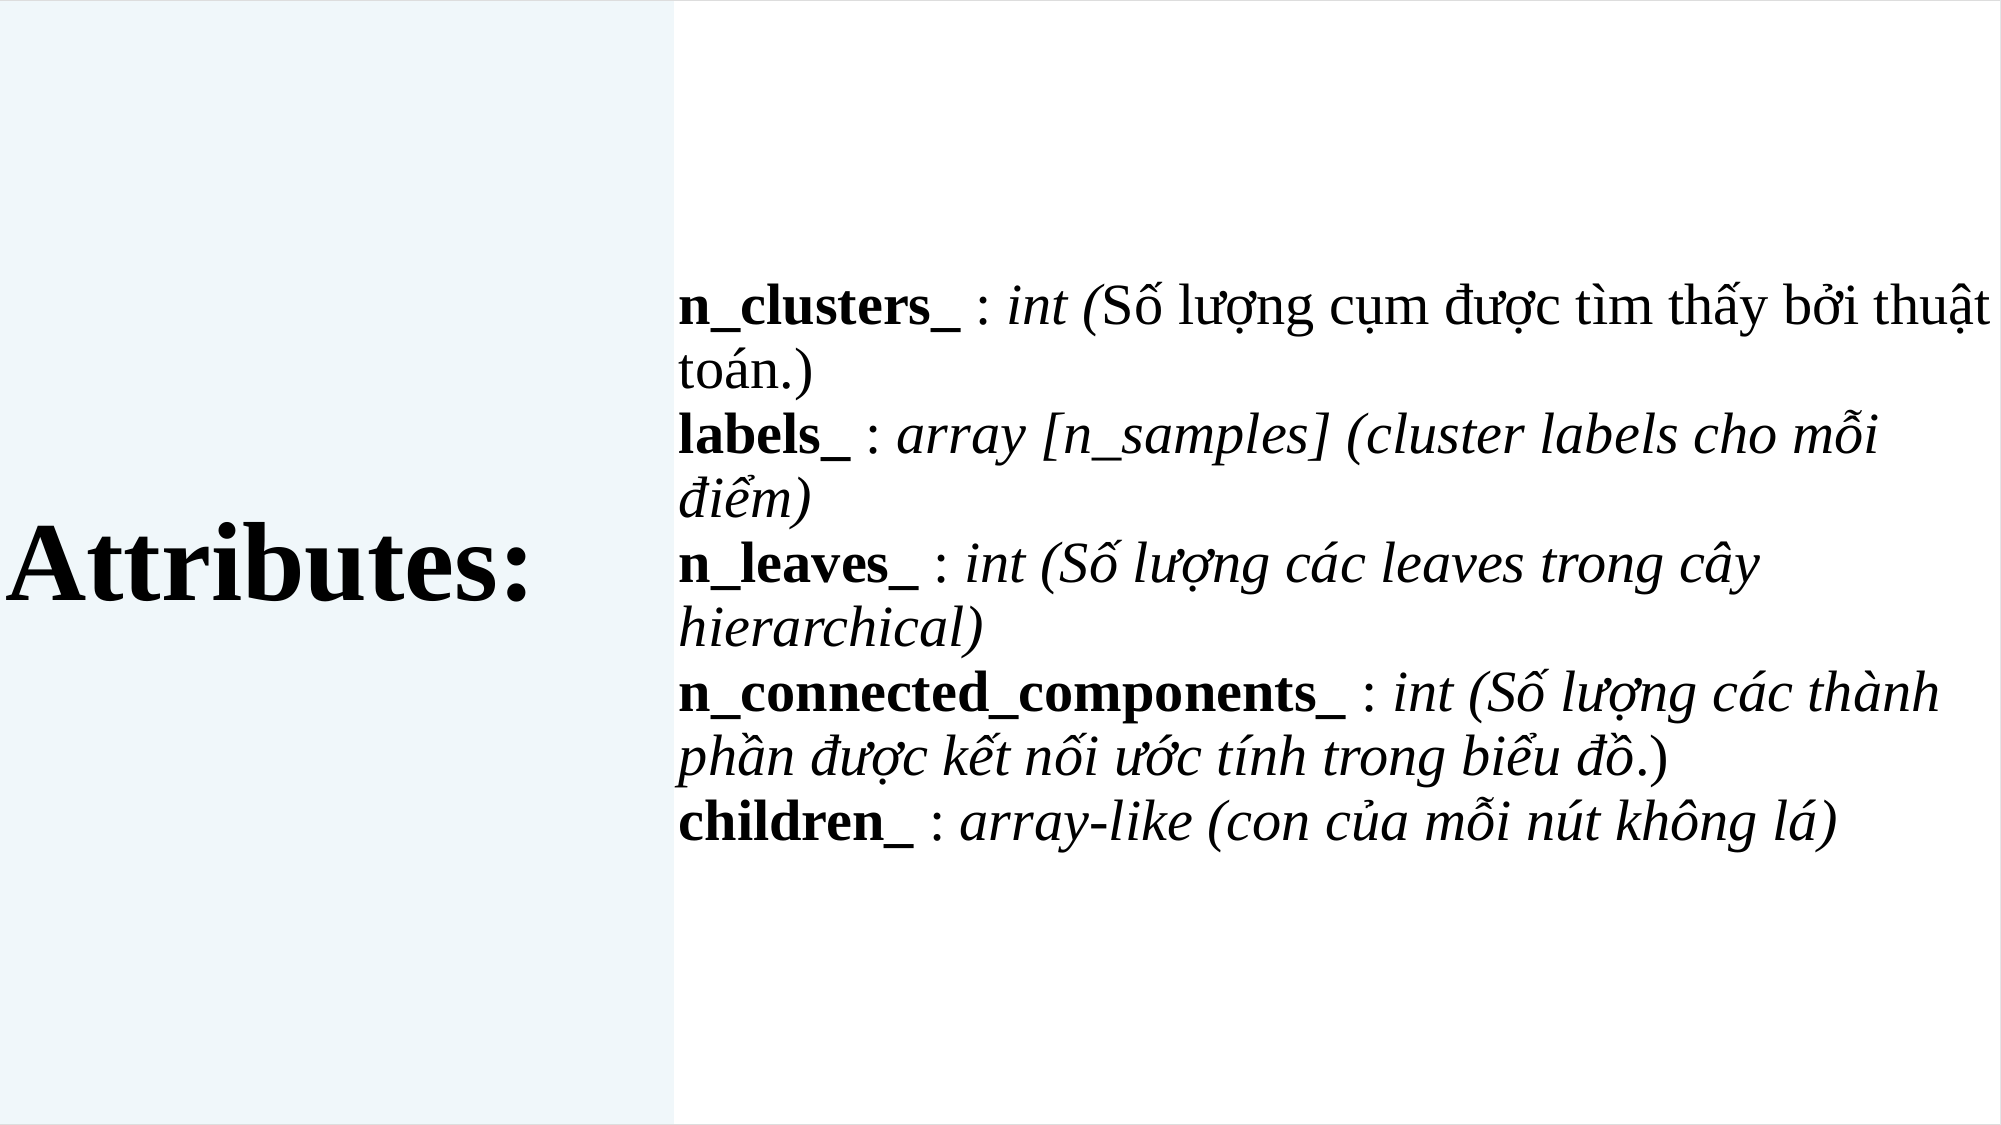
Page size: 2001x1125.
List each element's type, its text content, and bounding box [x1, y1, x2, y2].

table_header n_clusters_ : int (Số lượng cụm được tìm thấy bởi thuật toán.) labels_ : array [n_samples] (cluster labels cho mỗi điểm) n_leaves_ : int (Số lượng các leaves trong cây hierarchical) n_connected_components_ : int (Số lượng các thành phần được kết nối ước tính trong biểu đồ.) children_ : array-like (con của mỗi nút không lá) [674, 1, 2000, 1124]
table_header Attributes: [0, 1, 674, 1124]
